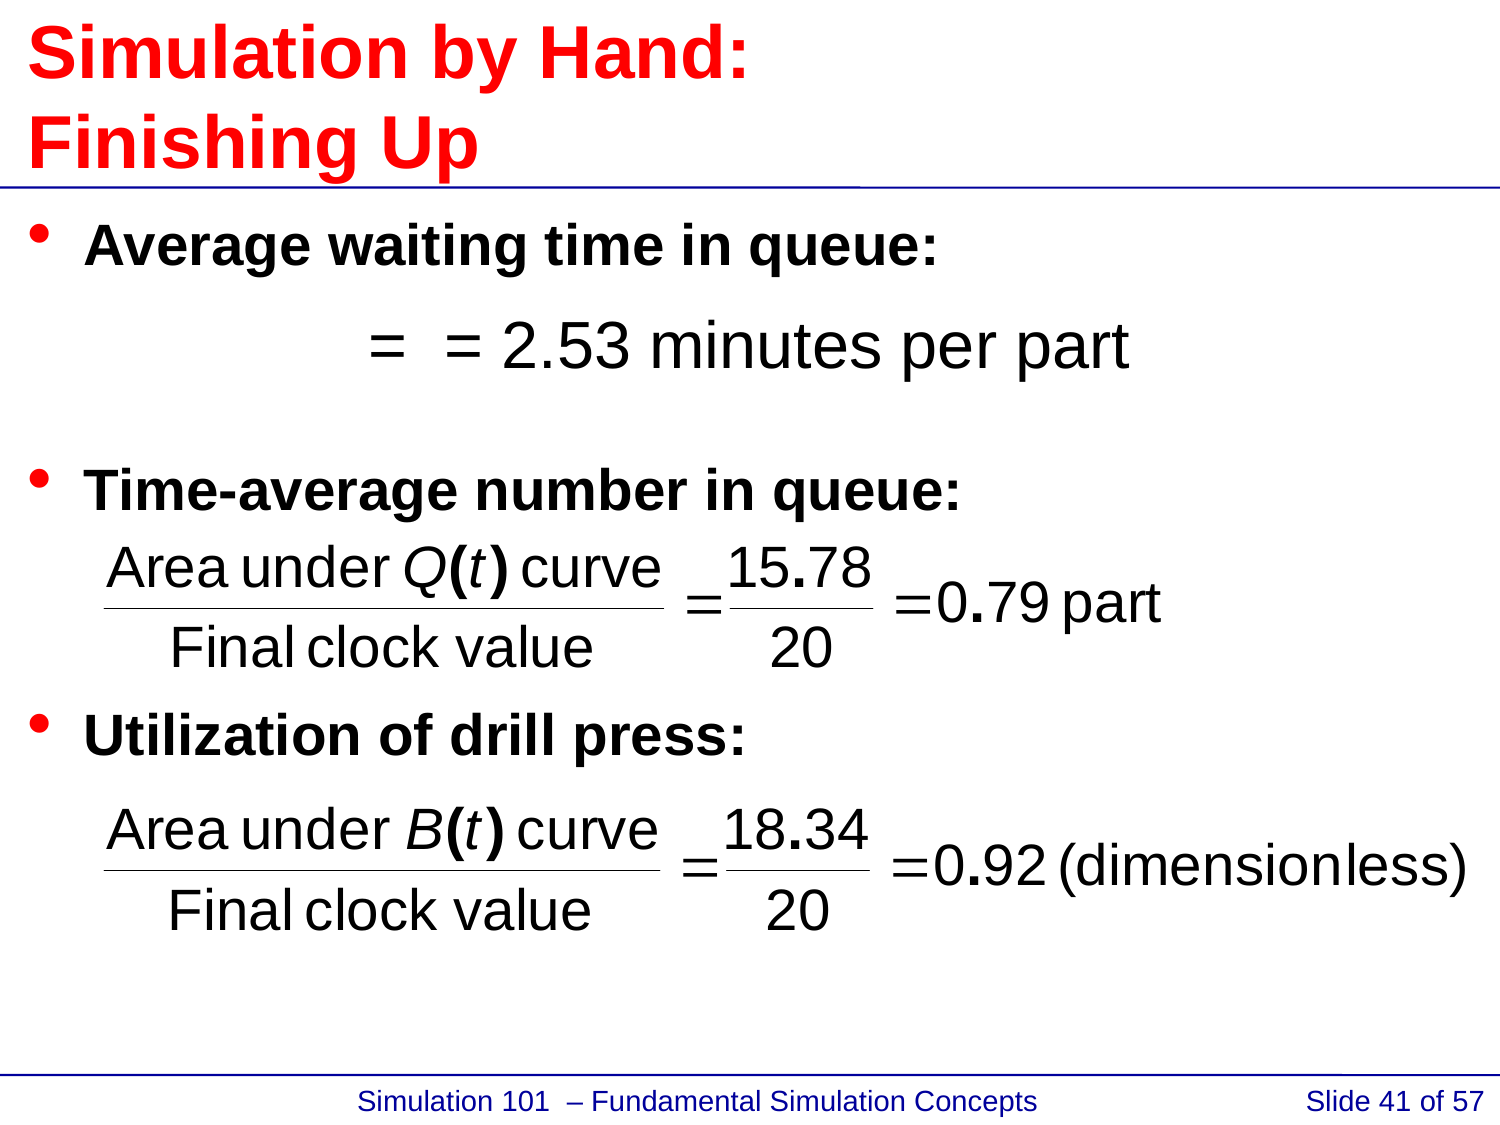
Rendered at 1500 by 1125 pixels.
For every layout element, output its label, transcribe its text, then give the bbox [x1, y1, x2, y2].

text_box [99, 537, 1167, 674]
footer Simulation 101 – Fundamental Simulation Concepts [488, 1074, 1088, 1125]
slide_number [37, 1074, 488, 1125]
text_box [99, 799, 1472, 936]
title Simulation by Hand: Finishing Up [12, 12, 1488, 175]
list Average waiting time in queue: Time-average number in queue: Utilization of drill press: [12, 200, 1488, 1063]
slide_number Slide 41 of 57 [1249, 1074, 1500, 1125]
